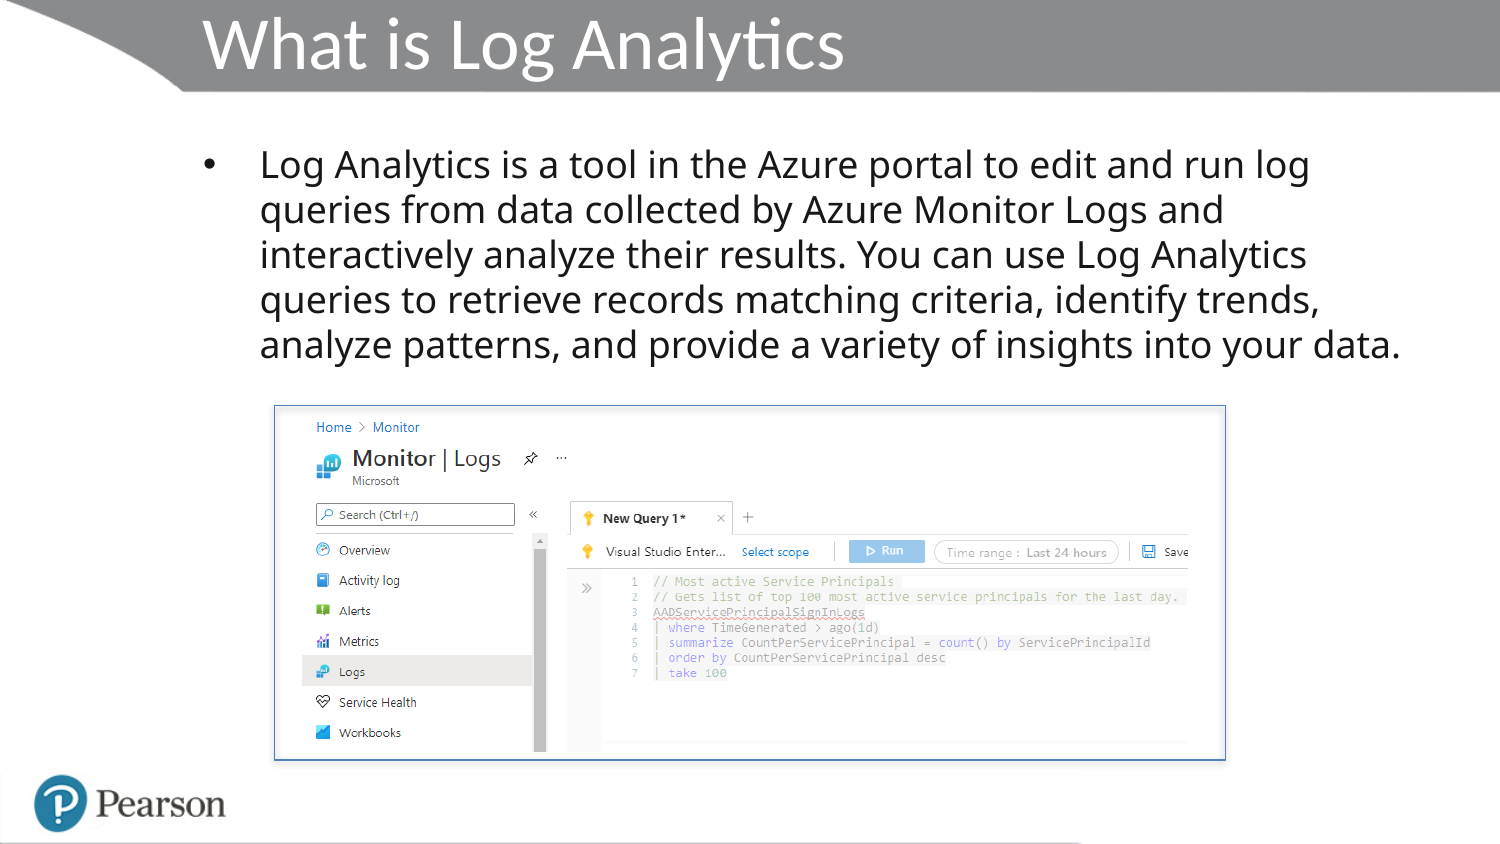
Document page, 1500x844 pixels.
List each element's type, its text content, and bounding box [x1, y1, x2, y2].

title What is Log Analytics [187, 0, 1426, 79]
text_box [274, 716, 308, 761]
picture [0, 0, 1500, 844]
text_box [1181, 716, 1226, 761]
list Log Analytics is a tool in the Azure portal to edit and run log queries from data collected by Azure Monitor Logs and interactively analyze their results. You can use Log Analytics queries to retrieve records matching criteria, identify trends, analyze patterns, and provide a variety of insights into your data. [188, 133, 1425, 716]
